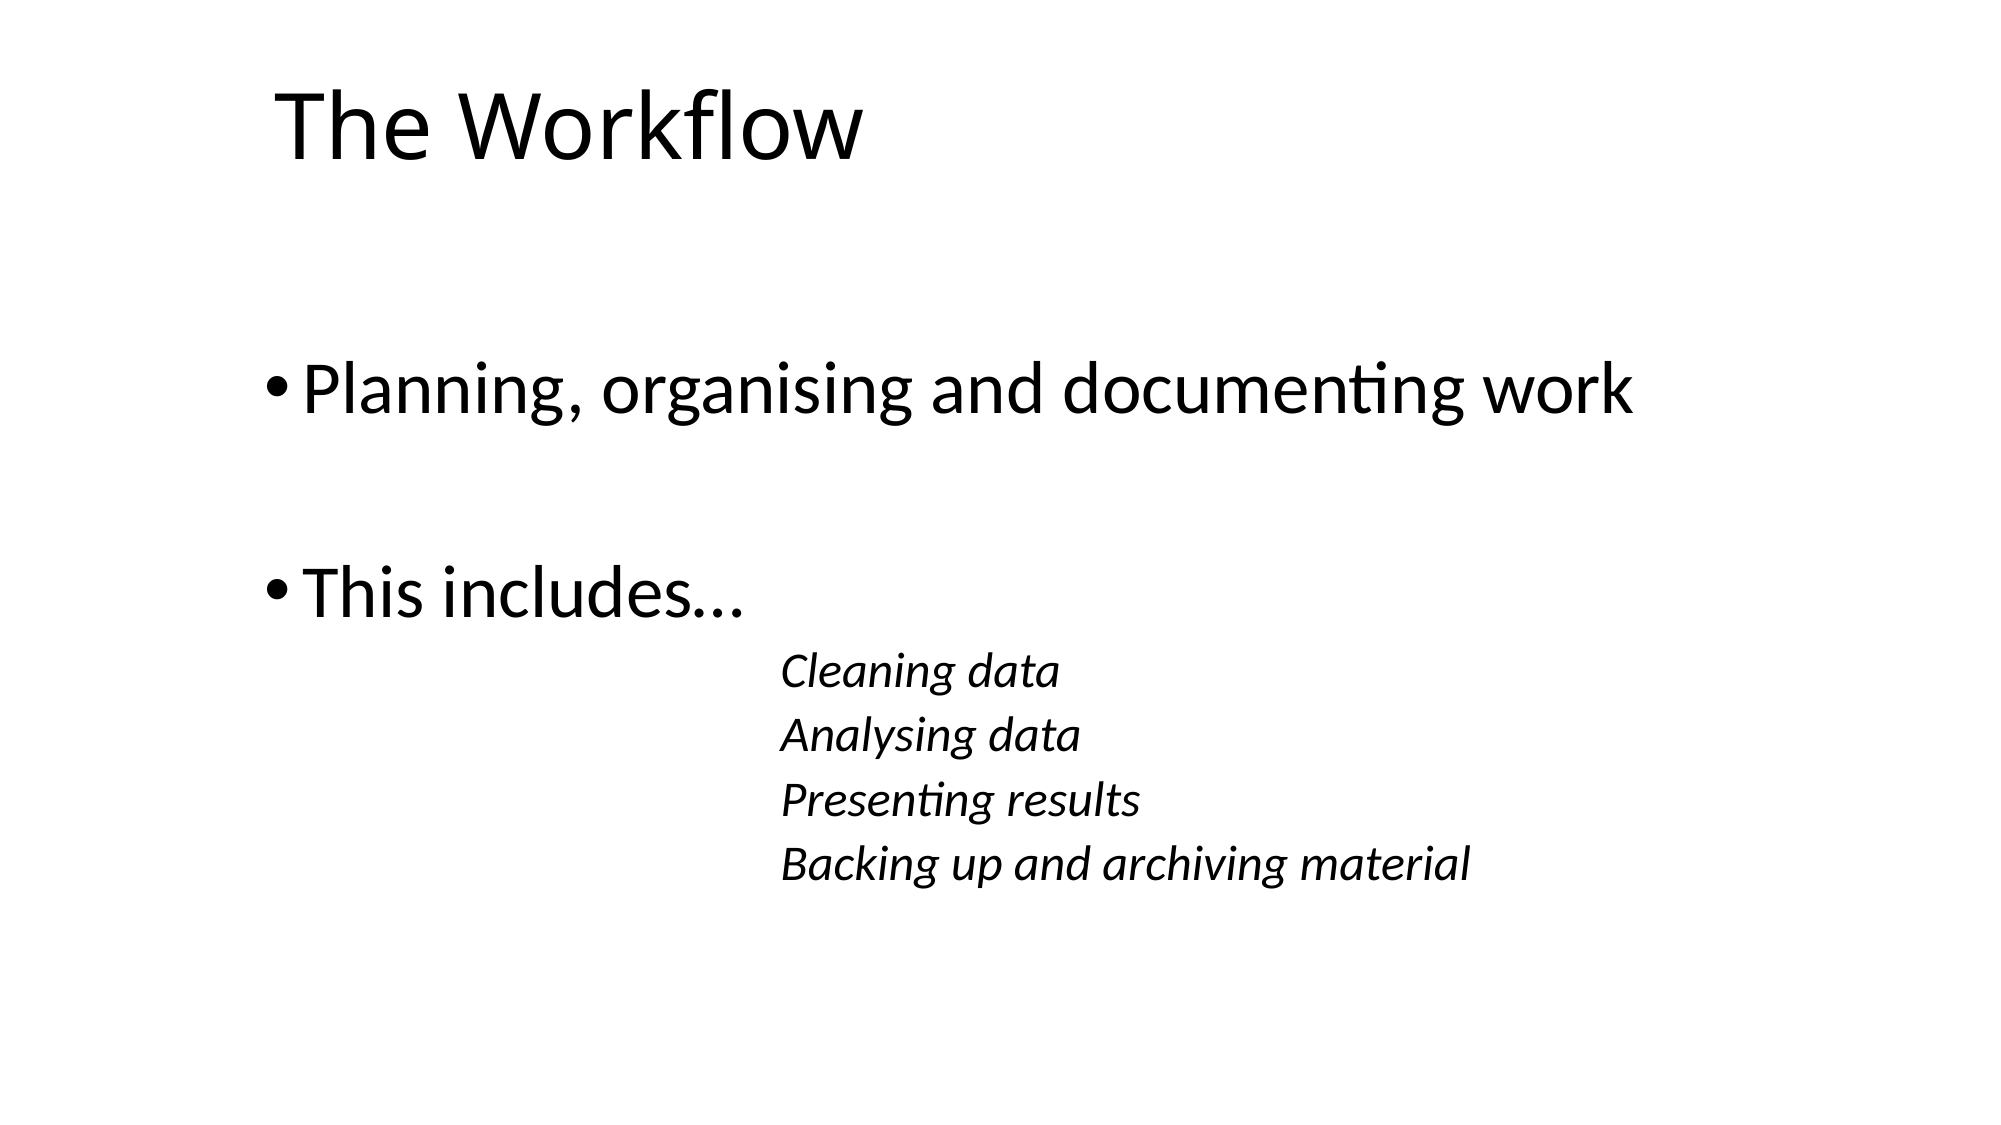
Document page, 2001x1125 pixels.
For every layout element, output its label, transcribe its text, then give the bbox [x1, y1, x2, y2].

list Planning, organising and documenting work This includes… Cleaning data Analysing data Presenting results Backing up and archiving material [249, 341, 1750, 1038]
title The Workflow [259, 36, 1760, 224]
